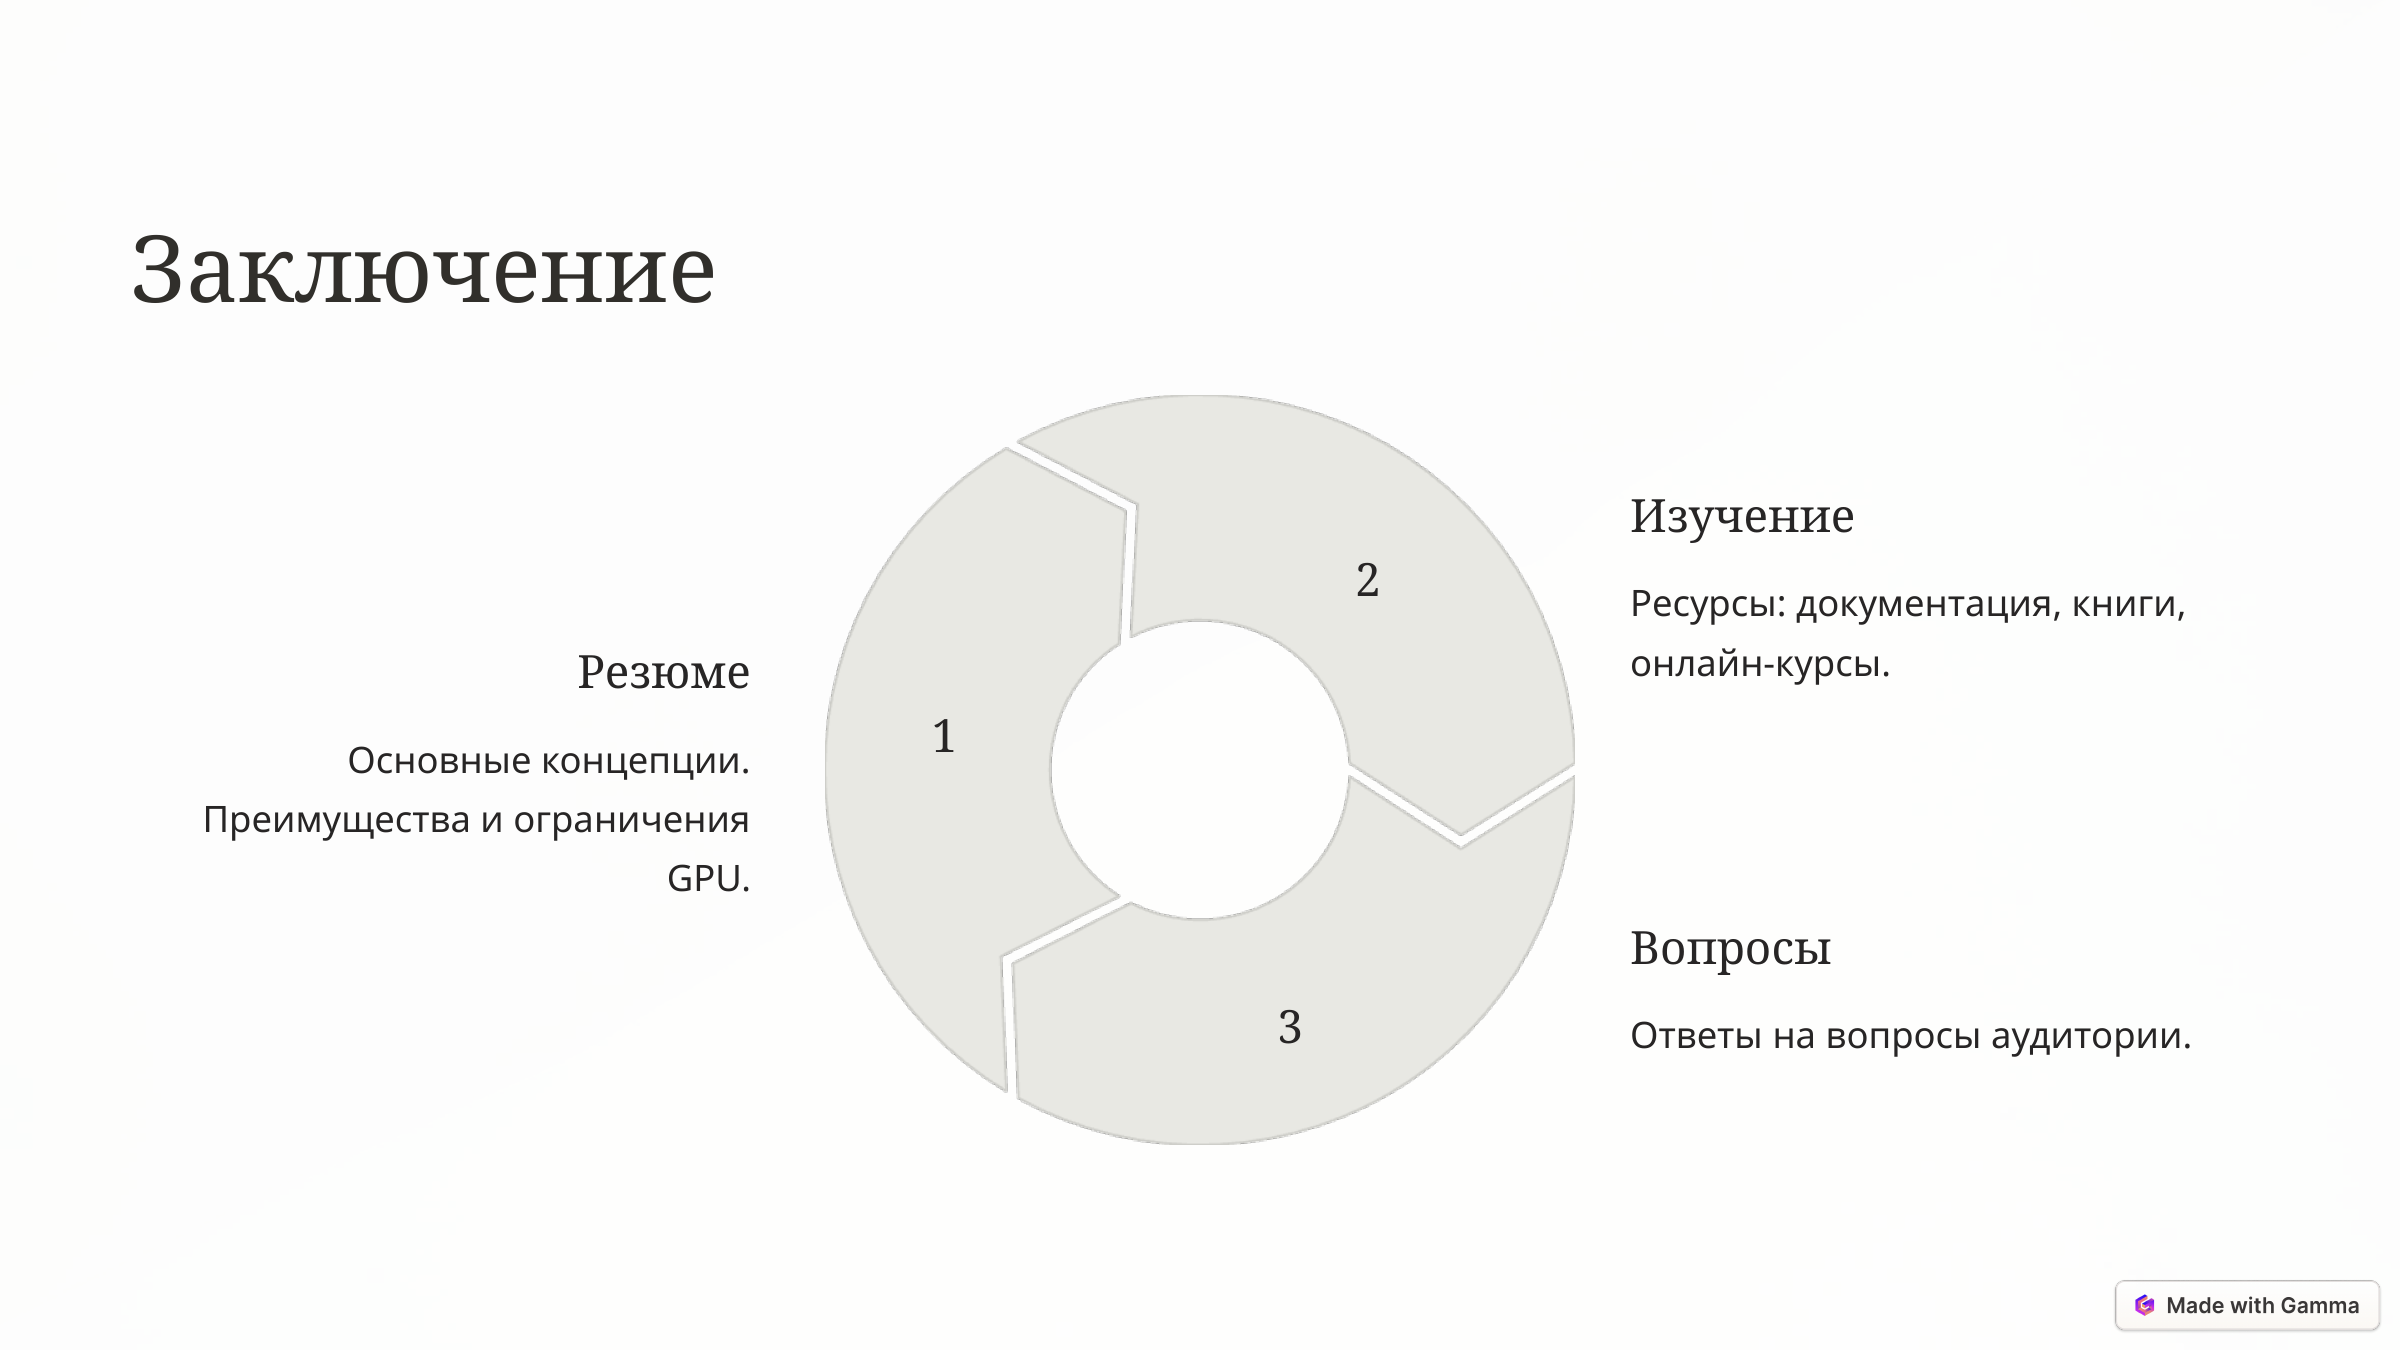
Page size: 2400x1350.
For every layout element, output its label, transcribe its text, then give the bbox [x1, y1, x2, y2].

text_box Изучение [1630, 484, 2096, 543]
picture [2106, 1271, 2389, 1339]
text_box Заключение [130, 205, 1061, 322]
text_box Резюме [286, 640, 752, 699]
picture [825, 395, 1575, 1145]
text_box Вопросы [1630, 916, 2096, 975]
text_box Основные концепции. Преимущества и ограничения GPU. [130, 721, 752, 900]
text_box Ресурсы: документация, книги, онлайн-курсы. [1630, 564, 2270, 684]
text_box Ответы на вопросы аудитории. [1630, 996, 2270, 1057]
